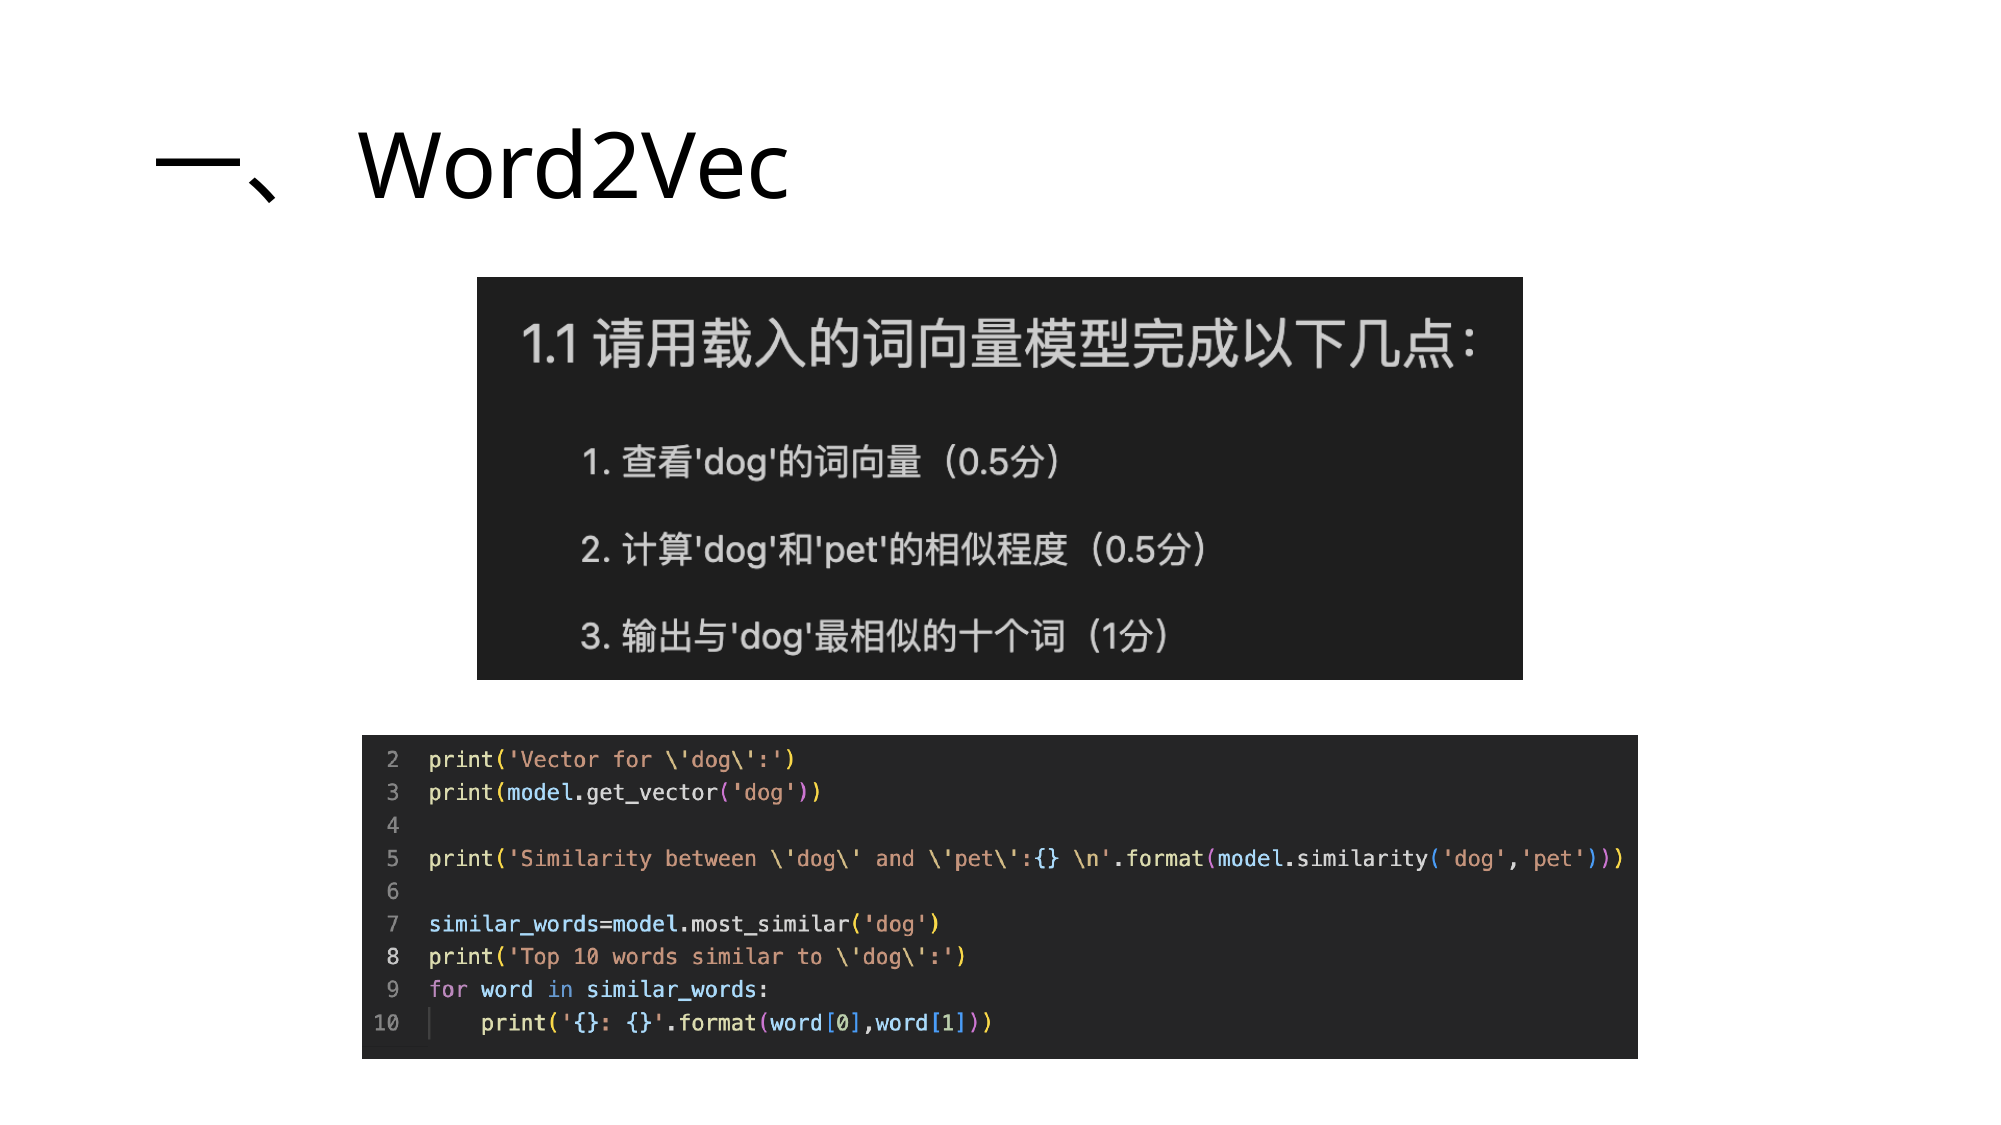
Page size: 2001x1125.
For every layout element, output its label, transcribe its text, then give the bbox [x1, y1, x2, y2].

picture [362, 735, 1638, 1059]
title 一、Word2Vec [137, 59, 1863, 278]
picture [477, 277, 1523, 680]
